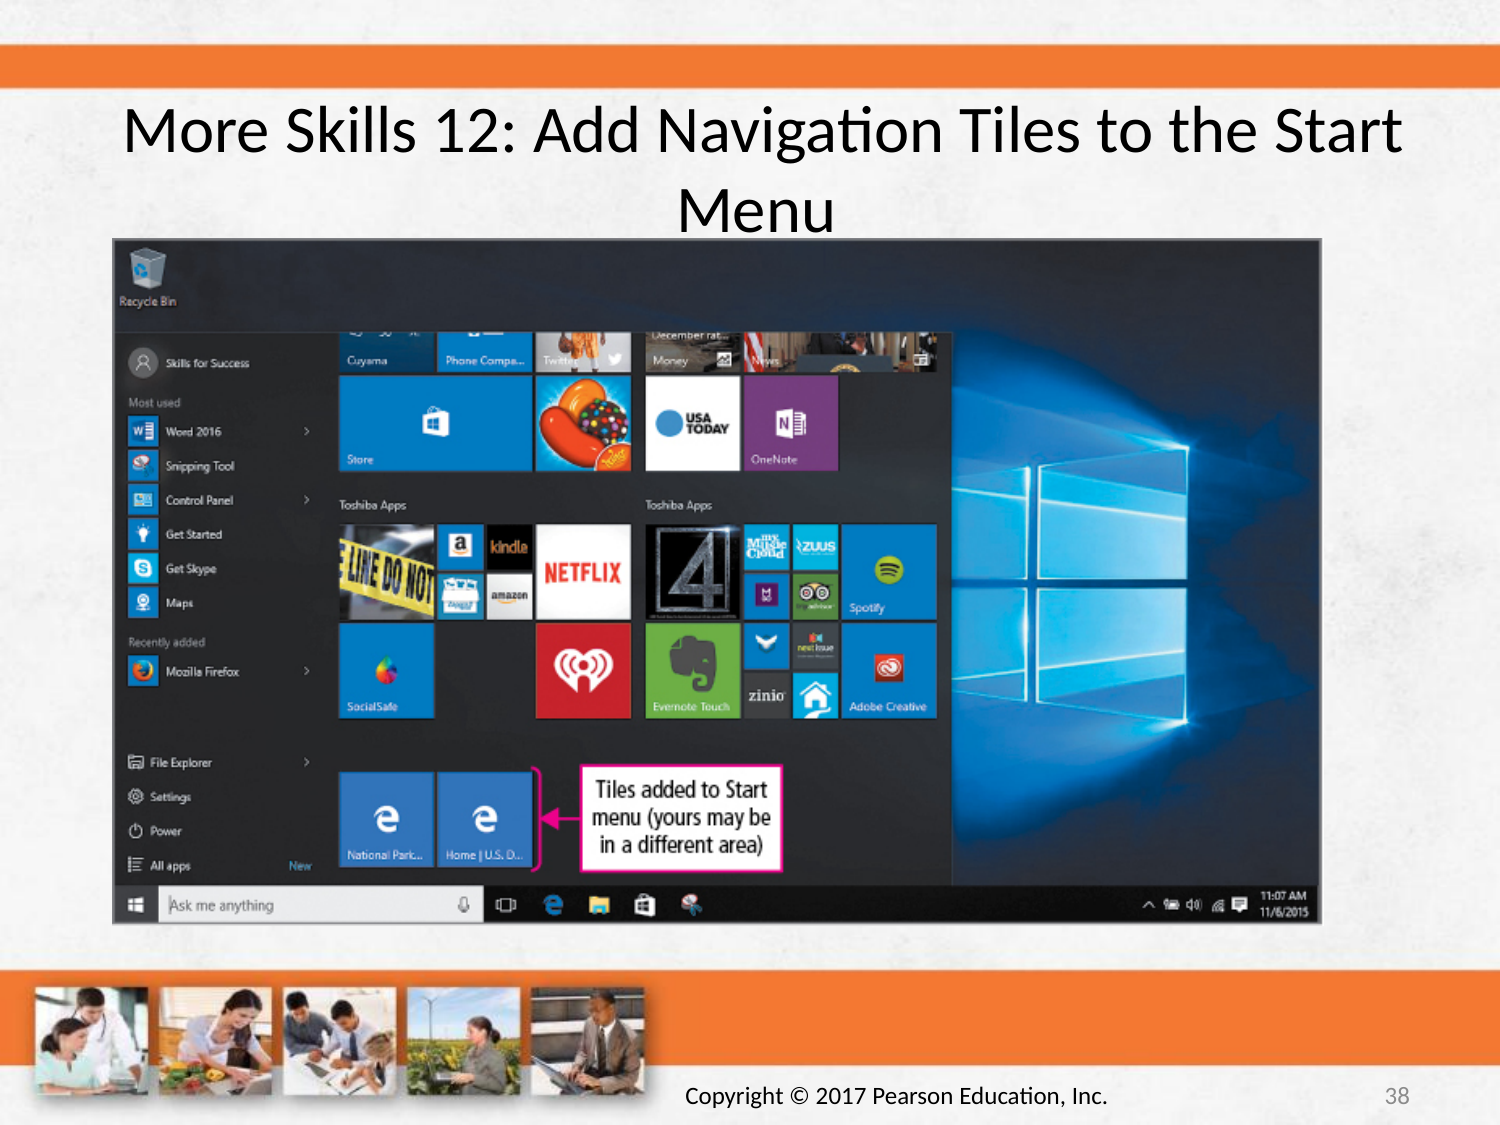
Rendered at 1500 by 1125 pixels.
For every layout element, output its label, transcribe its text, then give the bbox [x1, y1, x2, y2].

slide_number 38 [1074, 1065, 1425, 1125]
footer Copyright © 2017 Pearson Education, Inc. [662, 1065, 1074, 1125]
title More Skills 12: Add Navigation Tiles to the Start Menu [58, 94, 1455, 238]
picture [0, 0, 1500, 1125]
